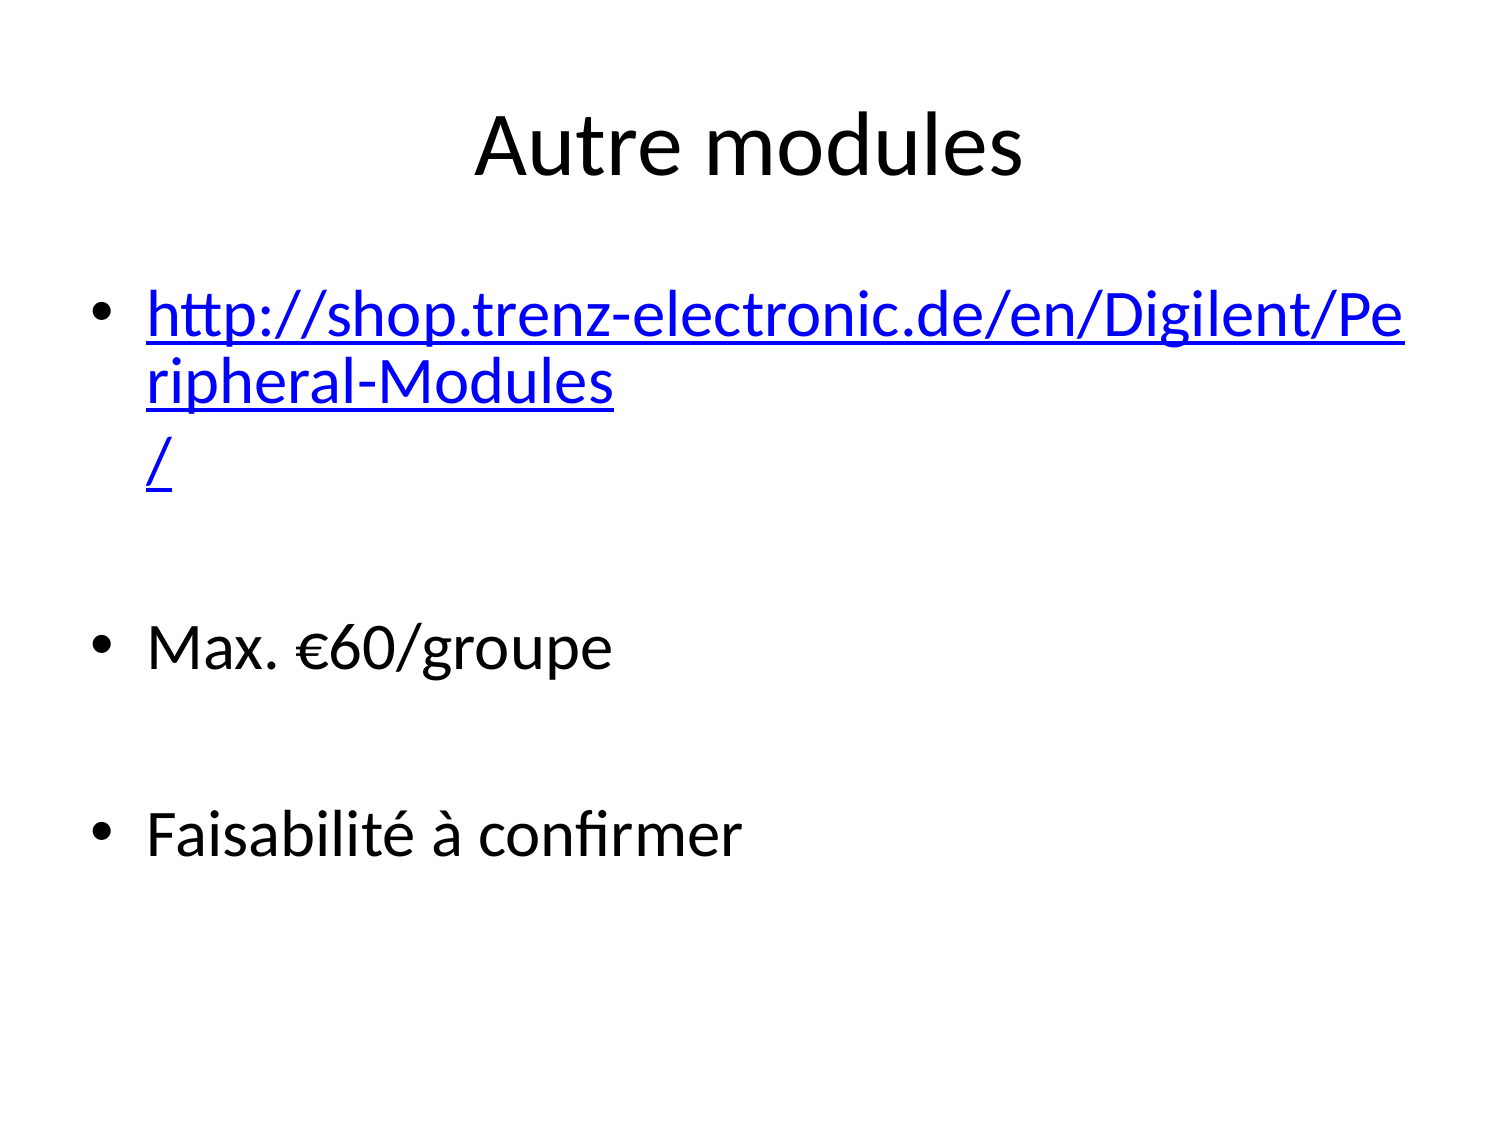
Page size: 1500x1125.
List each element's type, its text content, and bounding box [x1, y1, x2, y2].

list http://shop.trenz-electronic.de/en/Digilent/Peripheral-Modules/ Max. €60/groupe Faisabilité à confirmer [75, 262, 1425, 1005]
title Autre modules [75, 45, 1425, 233]
